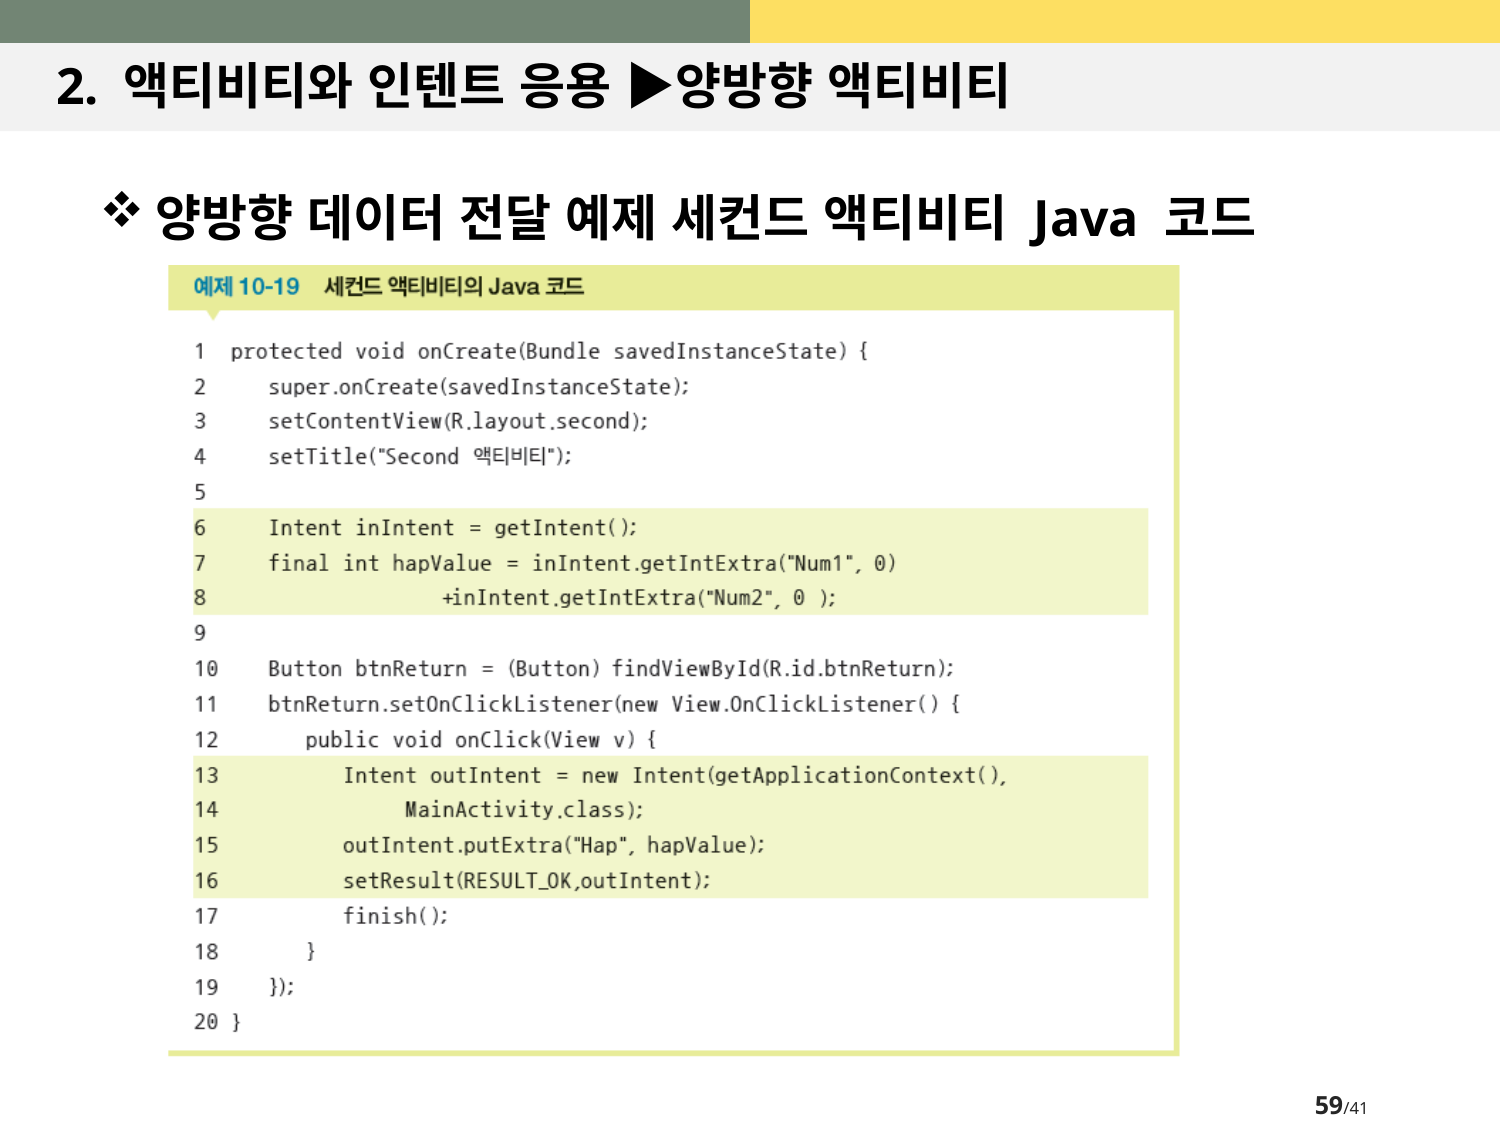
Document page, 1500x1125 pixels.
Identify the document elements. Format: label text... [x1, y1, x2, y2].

picture [167, 262, 1187, 1058]
title 2. 액티비티와 인텐트 응용 ▶양방향 액티비티 [41, 42, 1459, 128]
list 양방향 데이터 전달 예제 세컨드 액티비티 Java 코드 [41, 172, 1459, 1048]
